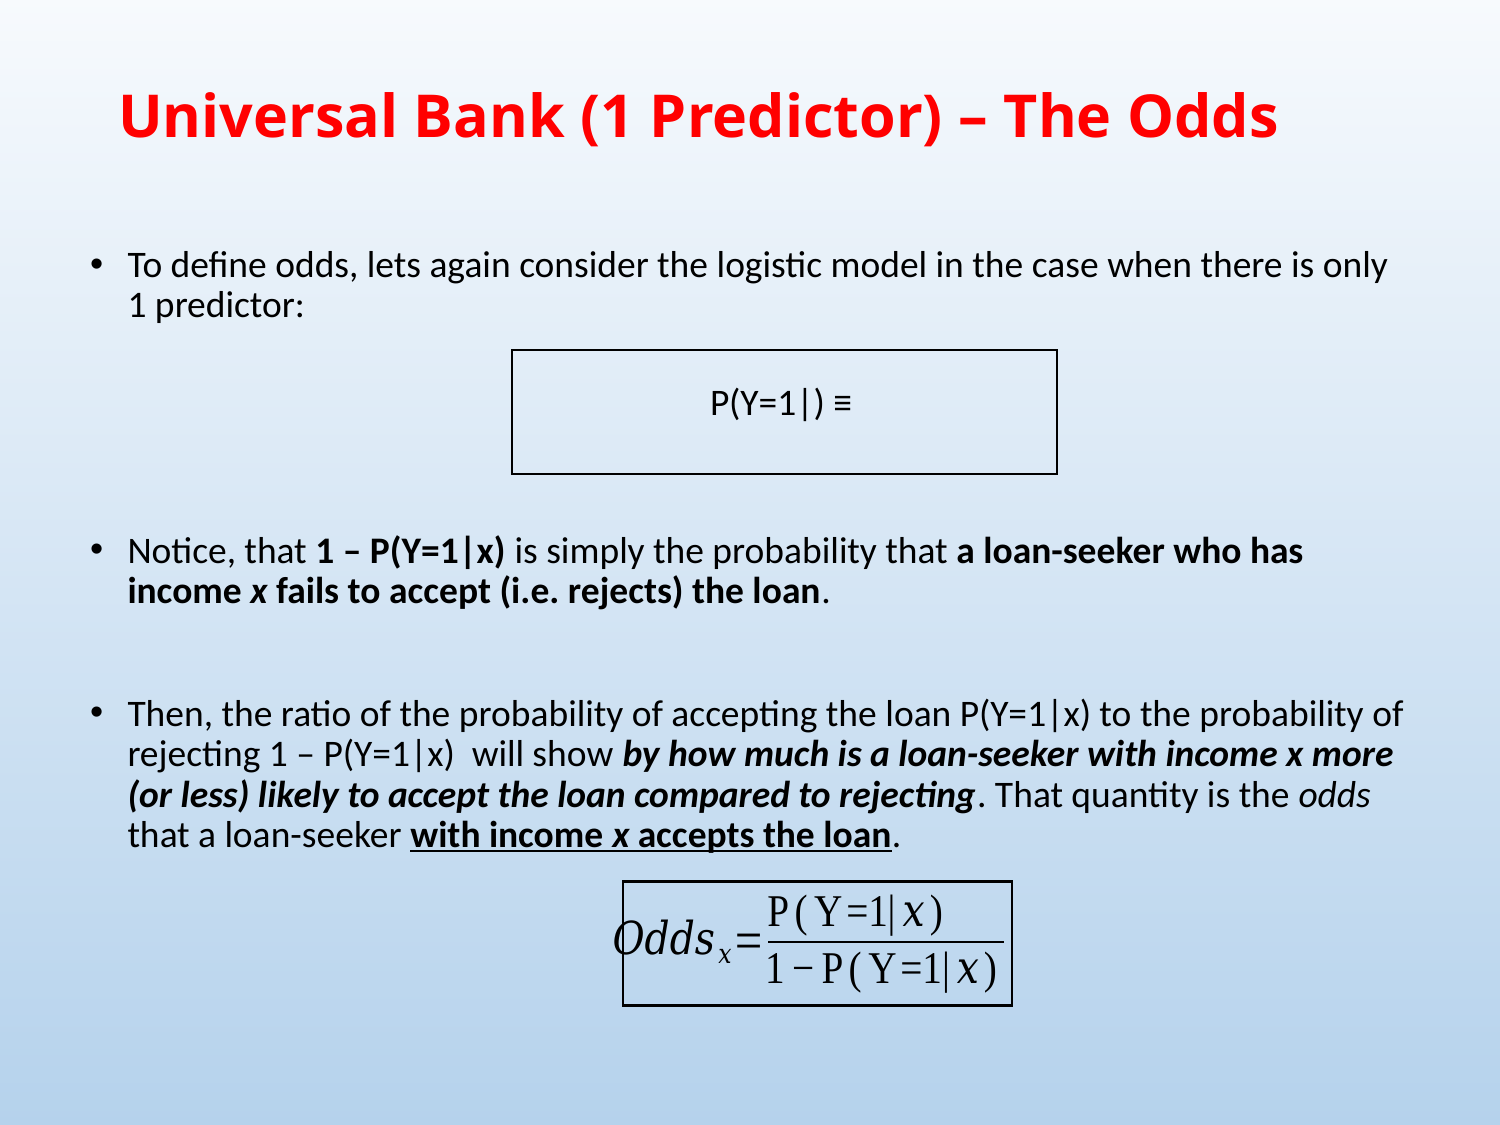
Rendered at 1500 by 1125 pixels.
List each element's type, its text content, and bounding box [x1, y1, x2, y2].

title Universal Bank (1 Predictor) – The Odds [103, 59, 1397, 177]
list To define odds, lets again consider the logistic model in the case when there is only 1 predictor: Notice, that 1 – P(Y=1|x) is simply the probability that a loan-seeker who has income x fails to accept (i.e. rejects) the loan. Then, the ratio of the probability of accepting the loan P(Y=1|x) to the probability of rejecting 1 – P(Y=1|x) will show by how much is a loan-seeker with income x more (or less) likely to accept the loan compared to rejecting. That quantity is the odds that a loan-seeker with income x accepts the loan. [75, 237, 1425, 1005]
text_box [511, 349, 1058, 475]
text_box [622, 880, 1013, 1007]
